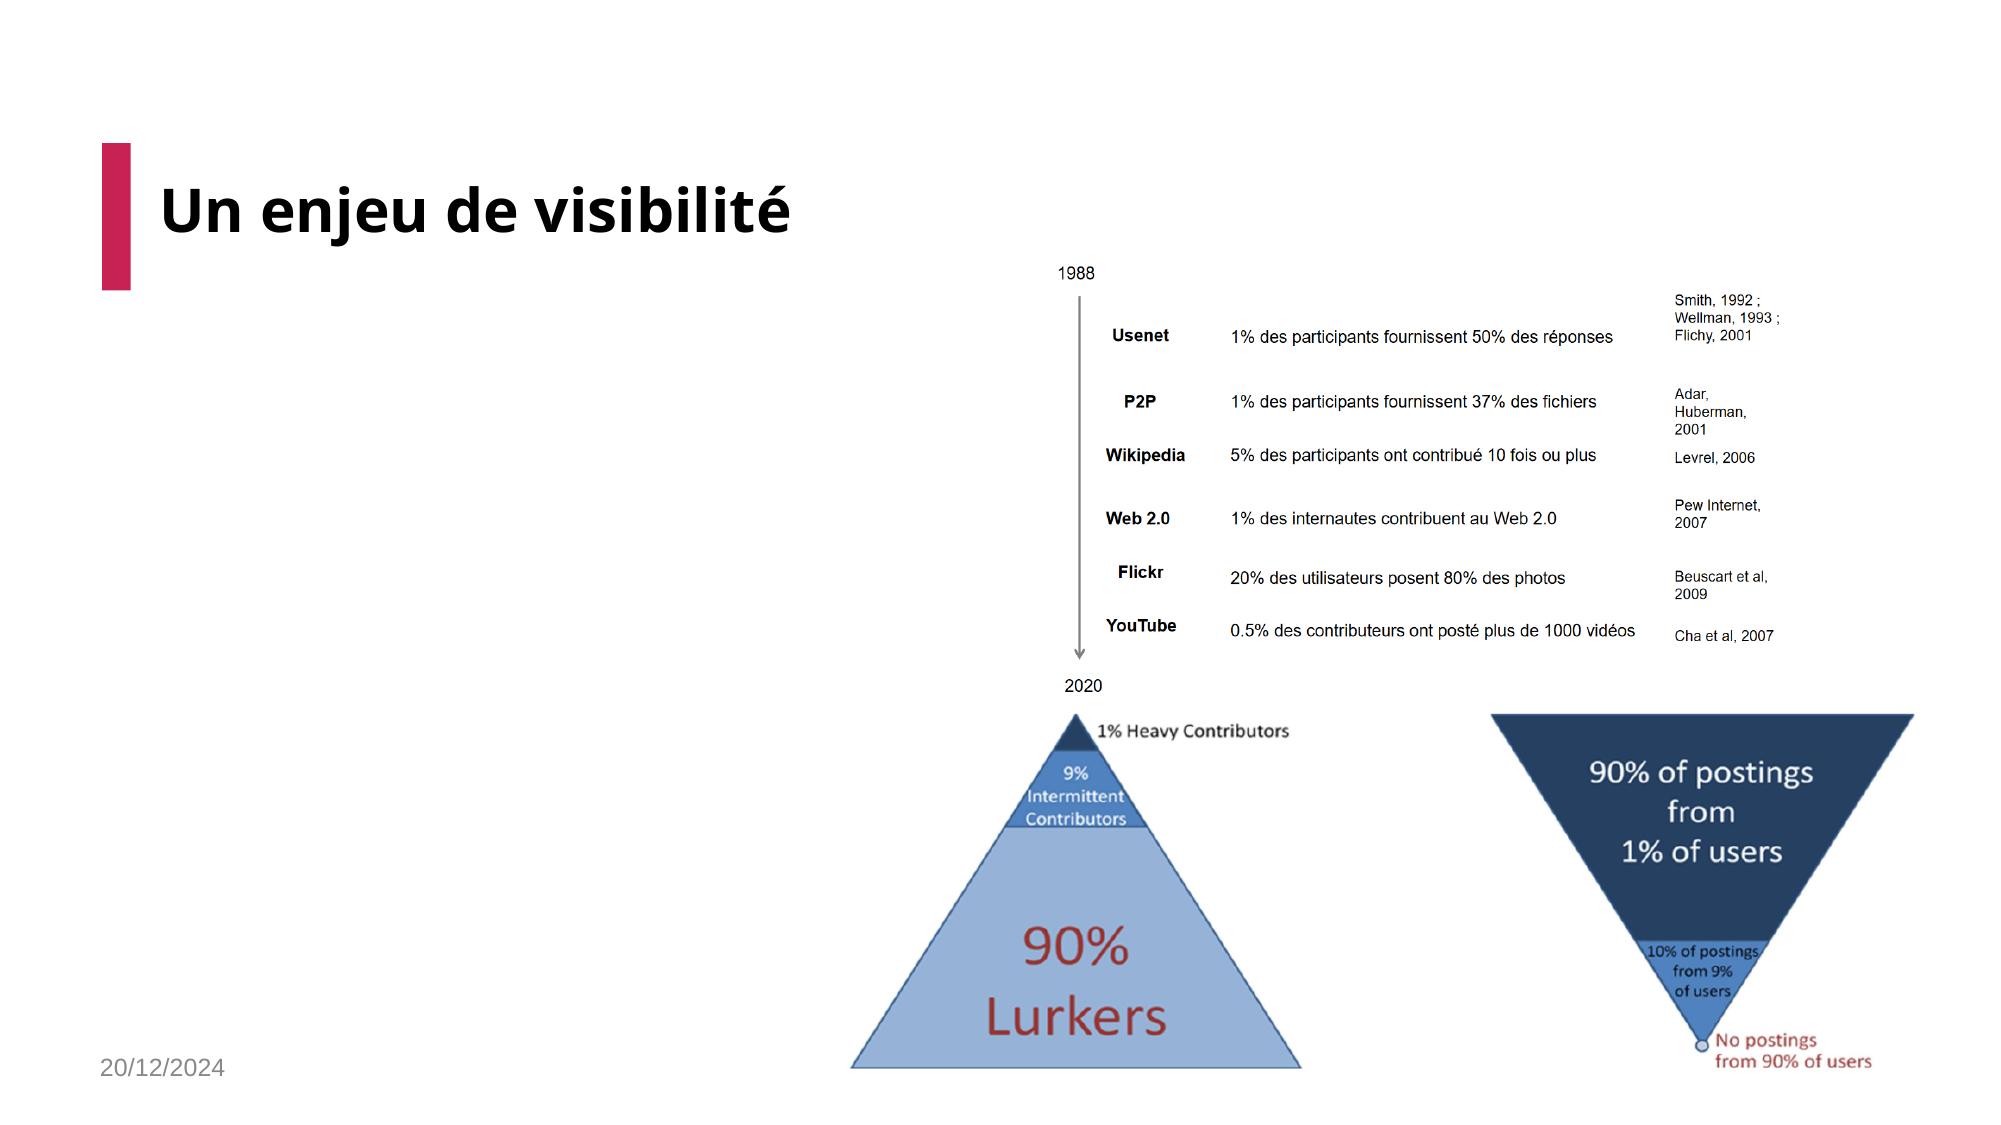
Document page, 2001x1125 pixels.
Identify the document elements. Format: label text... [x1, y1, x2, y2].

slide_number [99, 1046, 560, 1088]
title Un enjeu de visibilité [159, 143, 1900, 283]
picture [827, 260, 1952, 1105]
